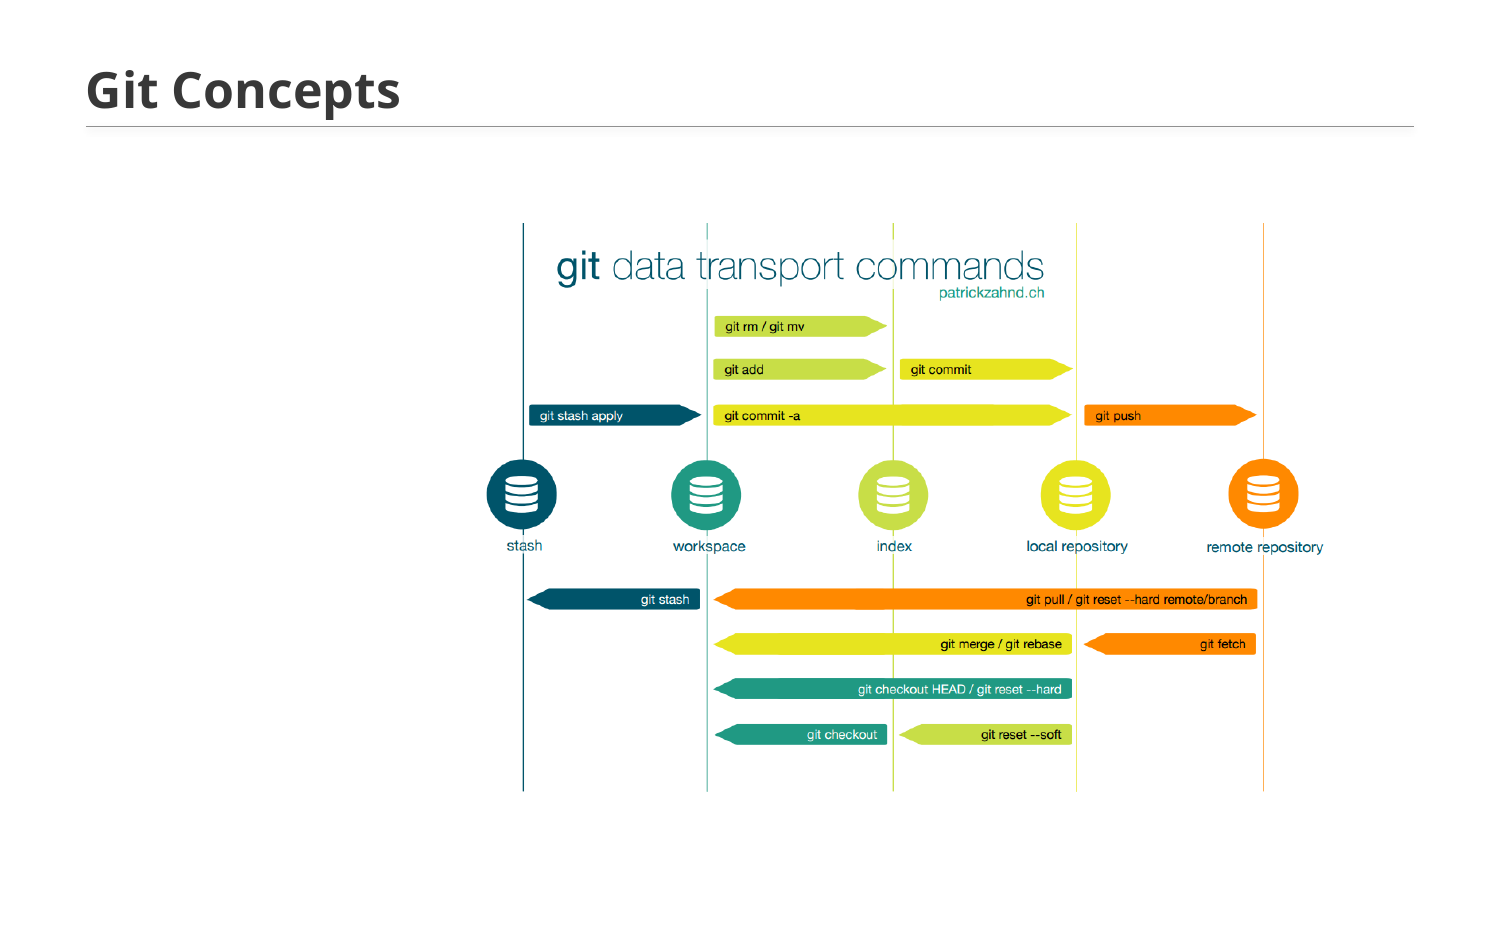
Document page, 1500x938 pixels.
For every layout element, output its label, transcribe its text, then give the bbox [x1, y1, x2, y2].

picture [462, 208, 1345, 831]
title Git Concepts [85, 54, 1345, 126]
